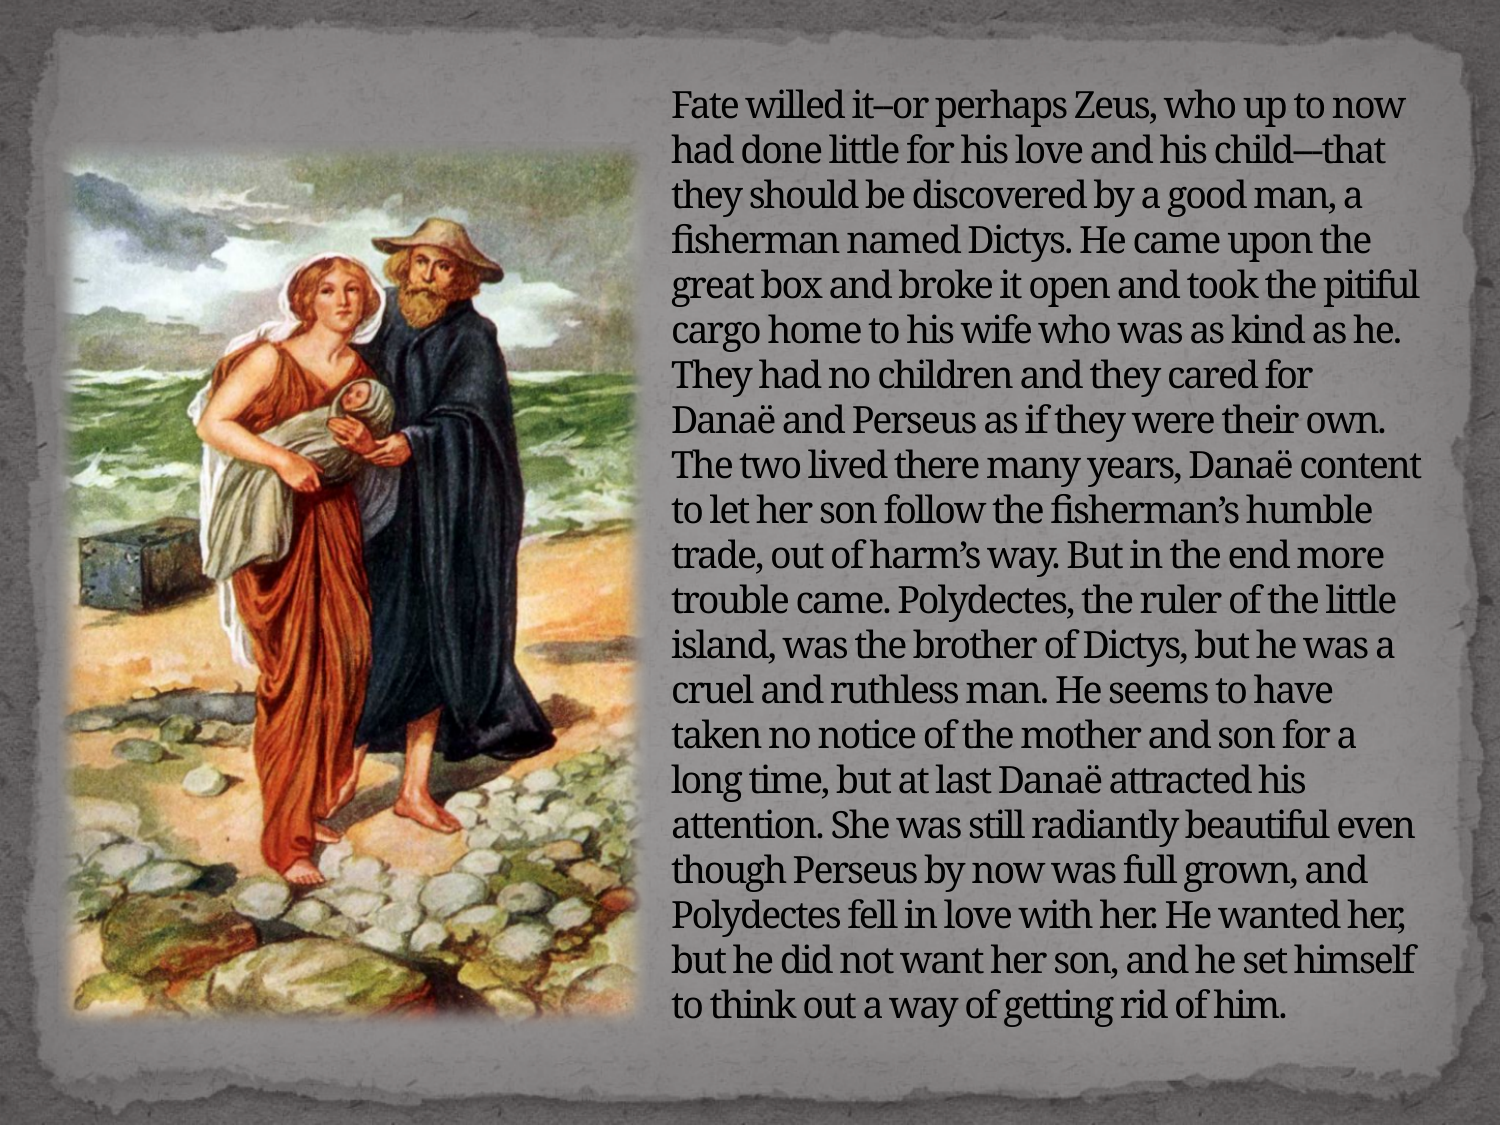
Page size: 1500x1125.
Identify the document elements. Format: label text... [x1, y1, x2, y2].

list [54, 139, 649, 1031]
title Fate willed it--or perhaps Zeus, who up to now had done little for his love and his child---that they should be discovered by a good man, a fisherman named Dictys. He came upon the great box and broke it open and took the pitiful cargo home to his wife who was as kind as he. They had no children and they cared for Danaë and Perseus as if they were their own. The two lived there many years, Danaë content to let her son follow the fisherman’s humble trade, out of harm’s way. But in the end more trouble came. Polydectes, the ruler of the little island, was the brother of Dictys, but he was a cruel and ruthless man. He seems to have taken no notice of the mother and son for a long time, but at last Danaë attracted his attention. She was still radiantly beautiful even though Perseus by now was full grown, and Polydectes fell in love with her. He wanted her, but he did not want her son, and he set himself to think out a way of getting rid of him. [657, 187, 1436, 1034]
